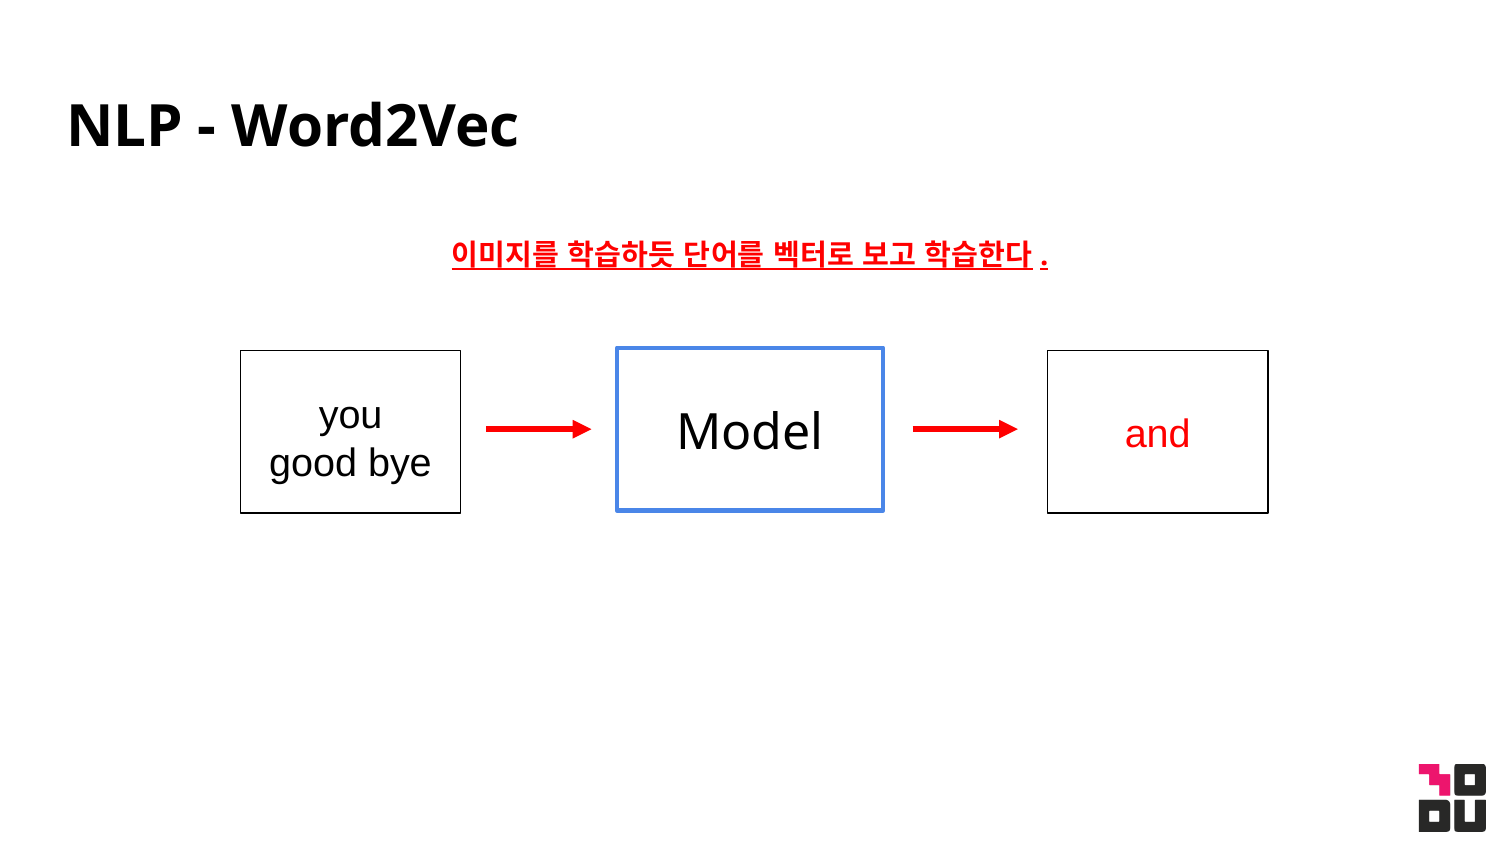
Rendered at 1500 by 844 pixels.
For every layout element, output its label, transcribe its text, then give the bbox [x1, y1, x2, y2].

text_box 이미지를 학습하듯 단어를 벡터로 보고 학습한다. [356, 204, 1144, 287]
picture [1418, 763, 1488, 832]
text_box you good bye [240, 350, 461, 514]
text_box Model [617, 347, 883, 511]
text_box and [1047, 350, 1268, 514]
title NLP - Word2Vec [51, 72, 1449, 167]
